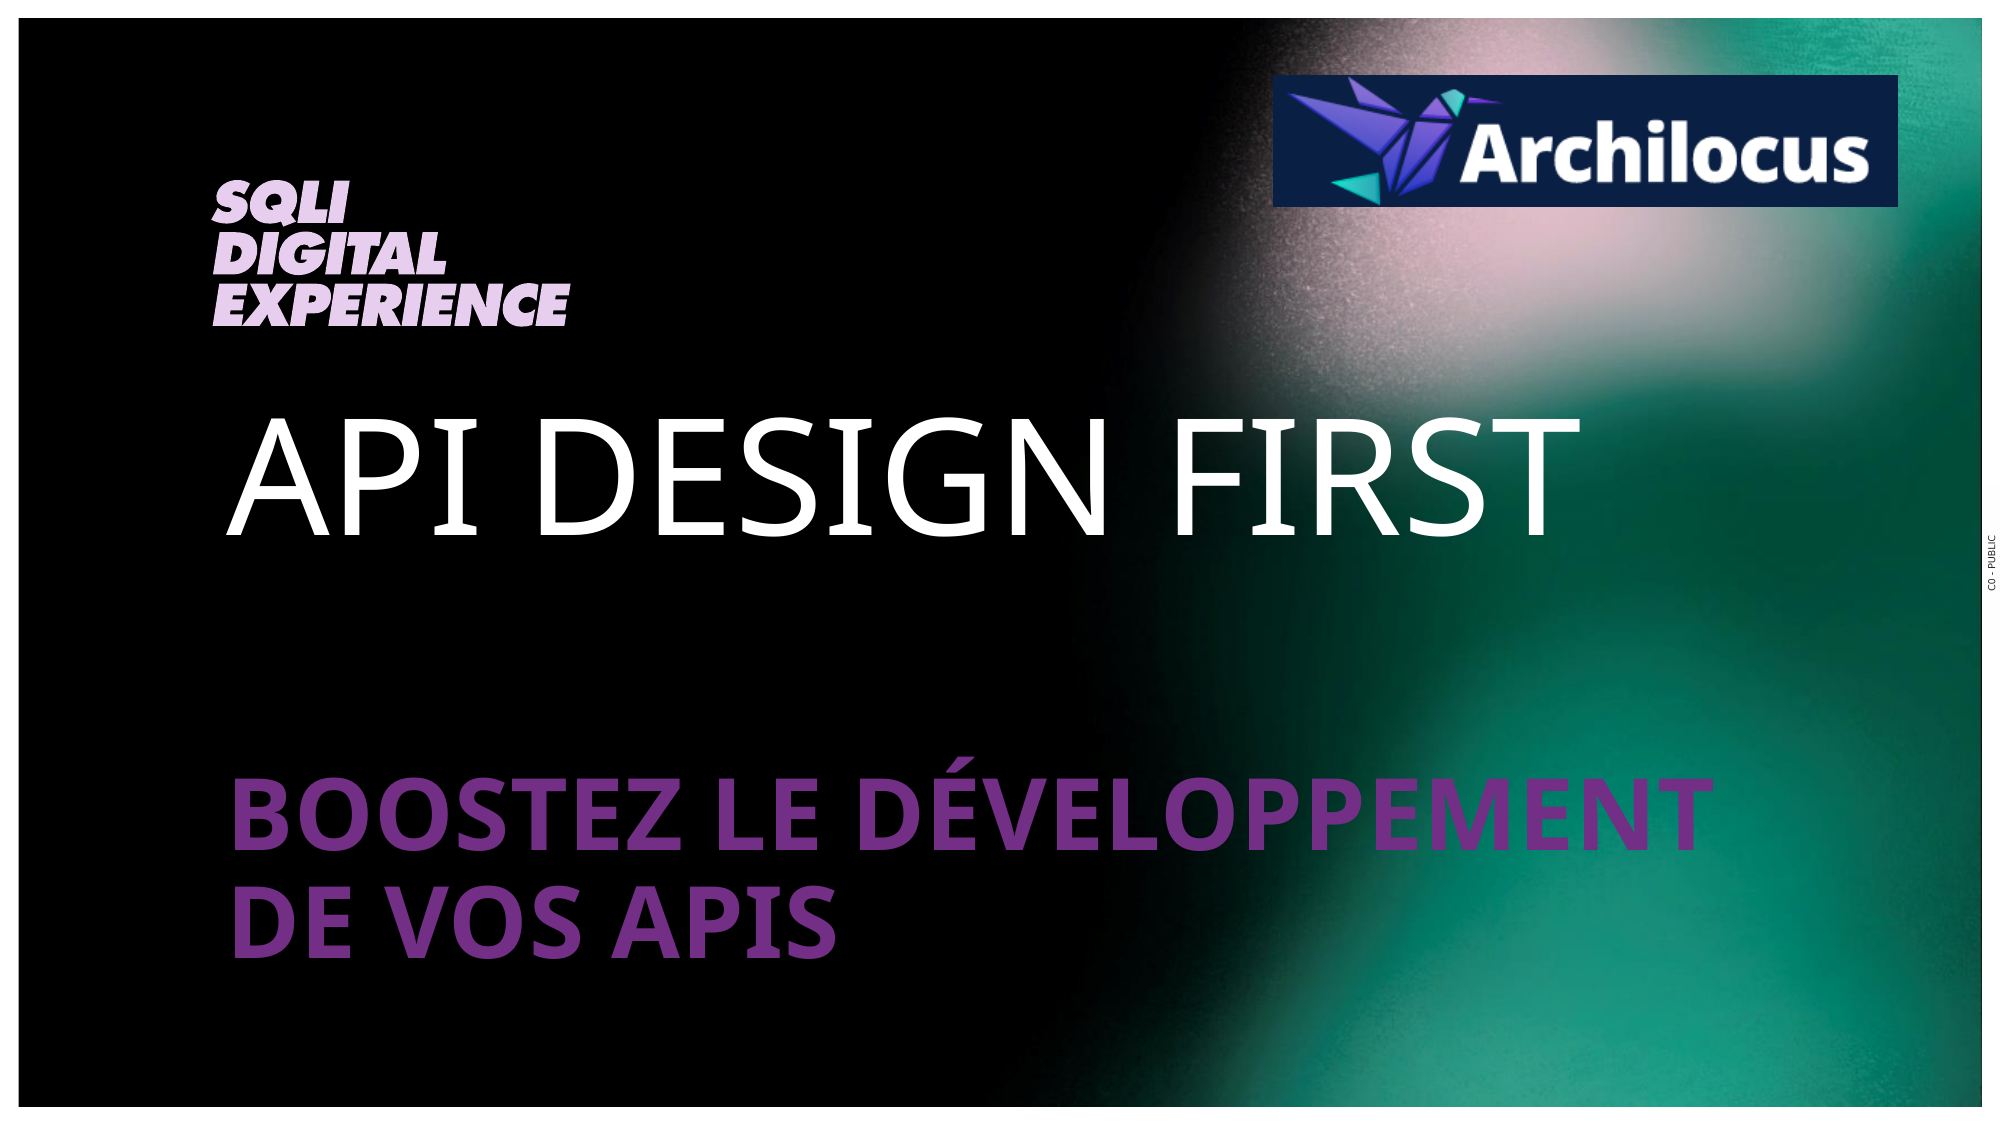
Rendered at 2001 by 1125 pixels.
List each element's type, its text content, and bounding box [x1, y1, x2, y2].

text_box API Design FiRST Boostez le développement de vos APIs [211, 403, 1798, 557]
picture [18, 18, 2000, 1107]
